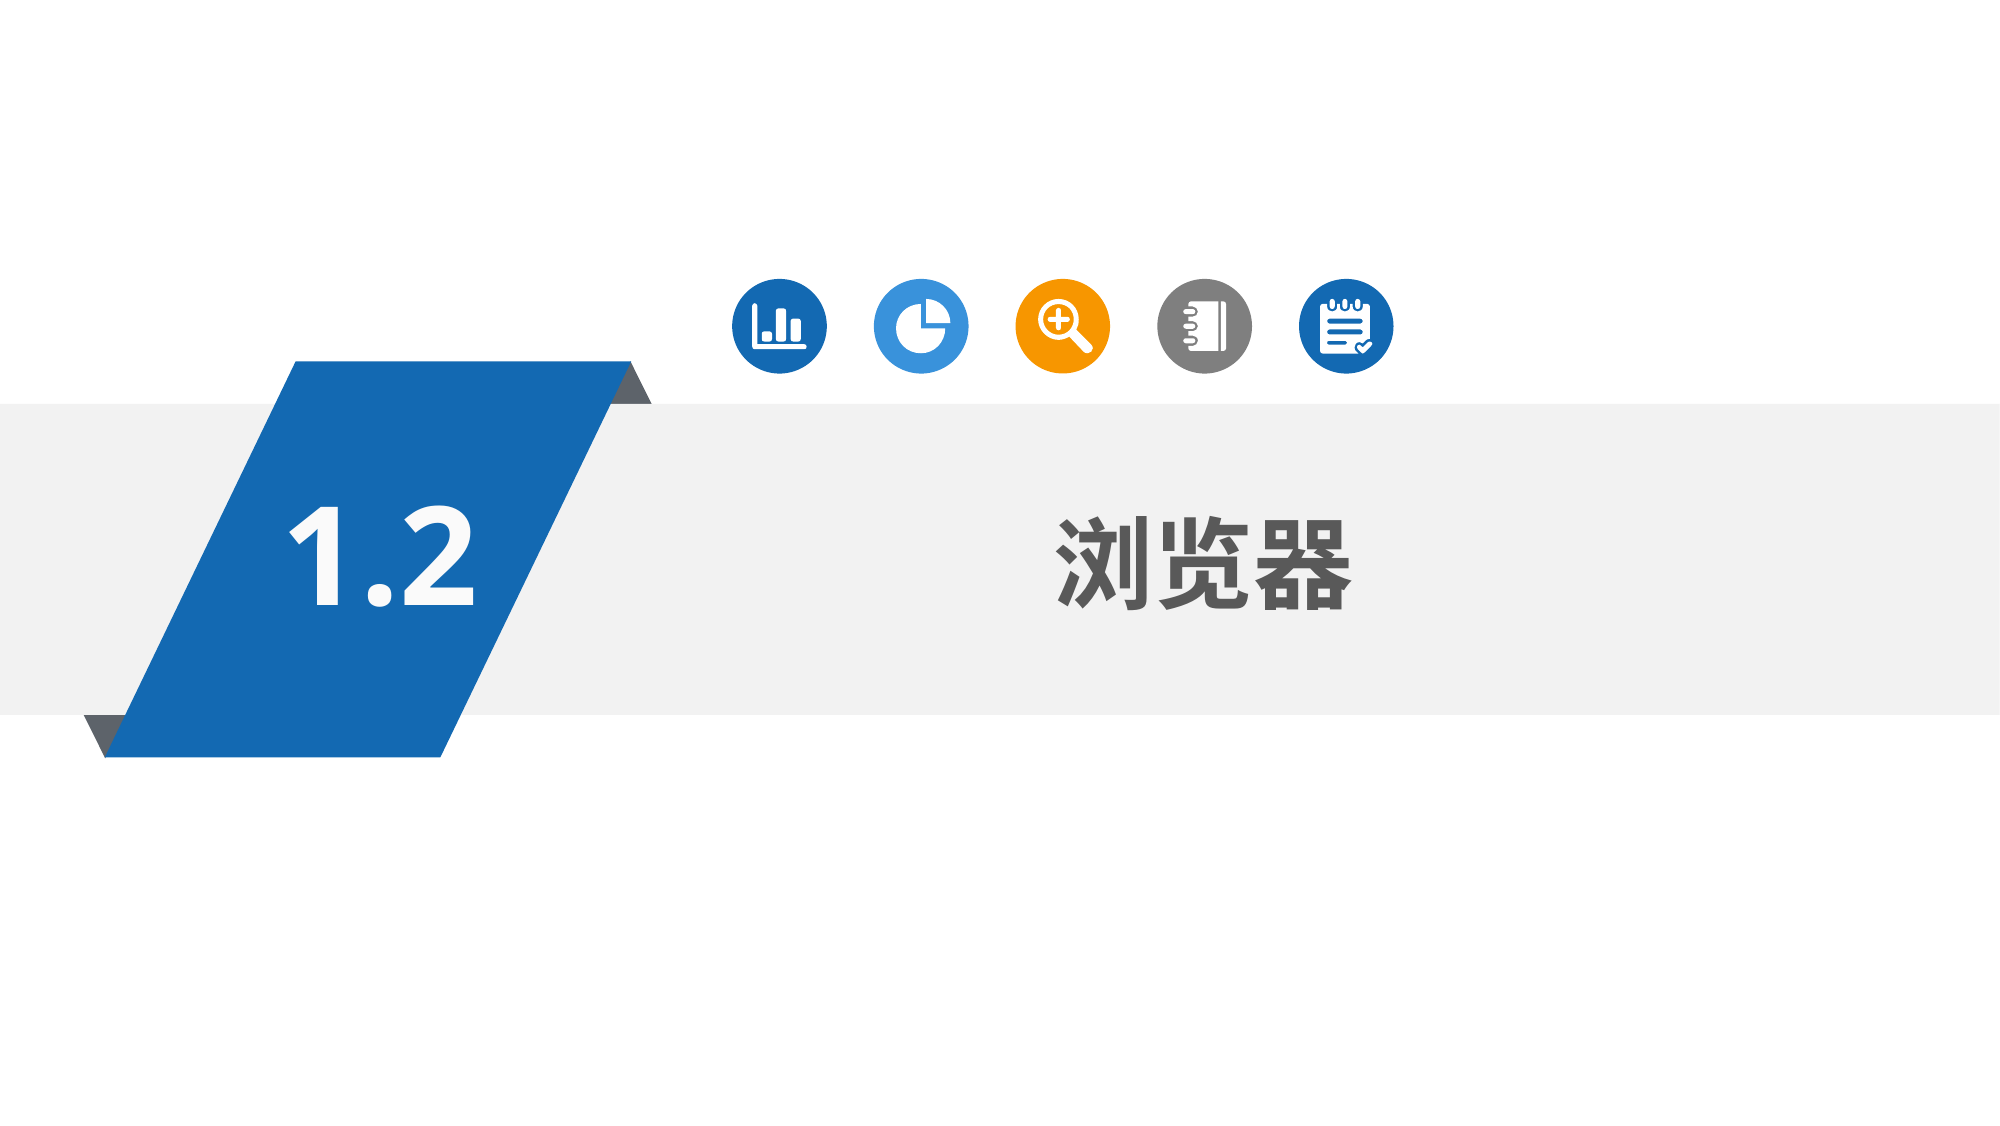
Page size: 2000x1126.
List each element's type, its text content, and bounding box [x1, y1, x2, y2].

text_box 浏览器 [651, 494, 1756, 630]
text_box 1.2 [266, 460, 552, 641]
